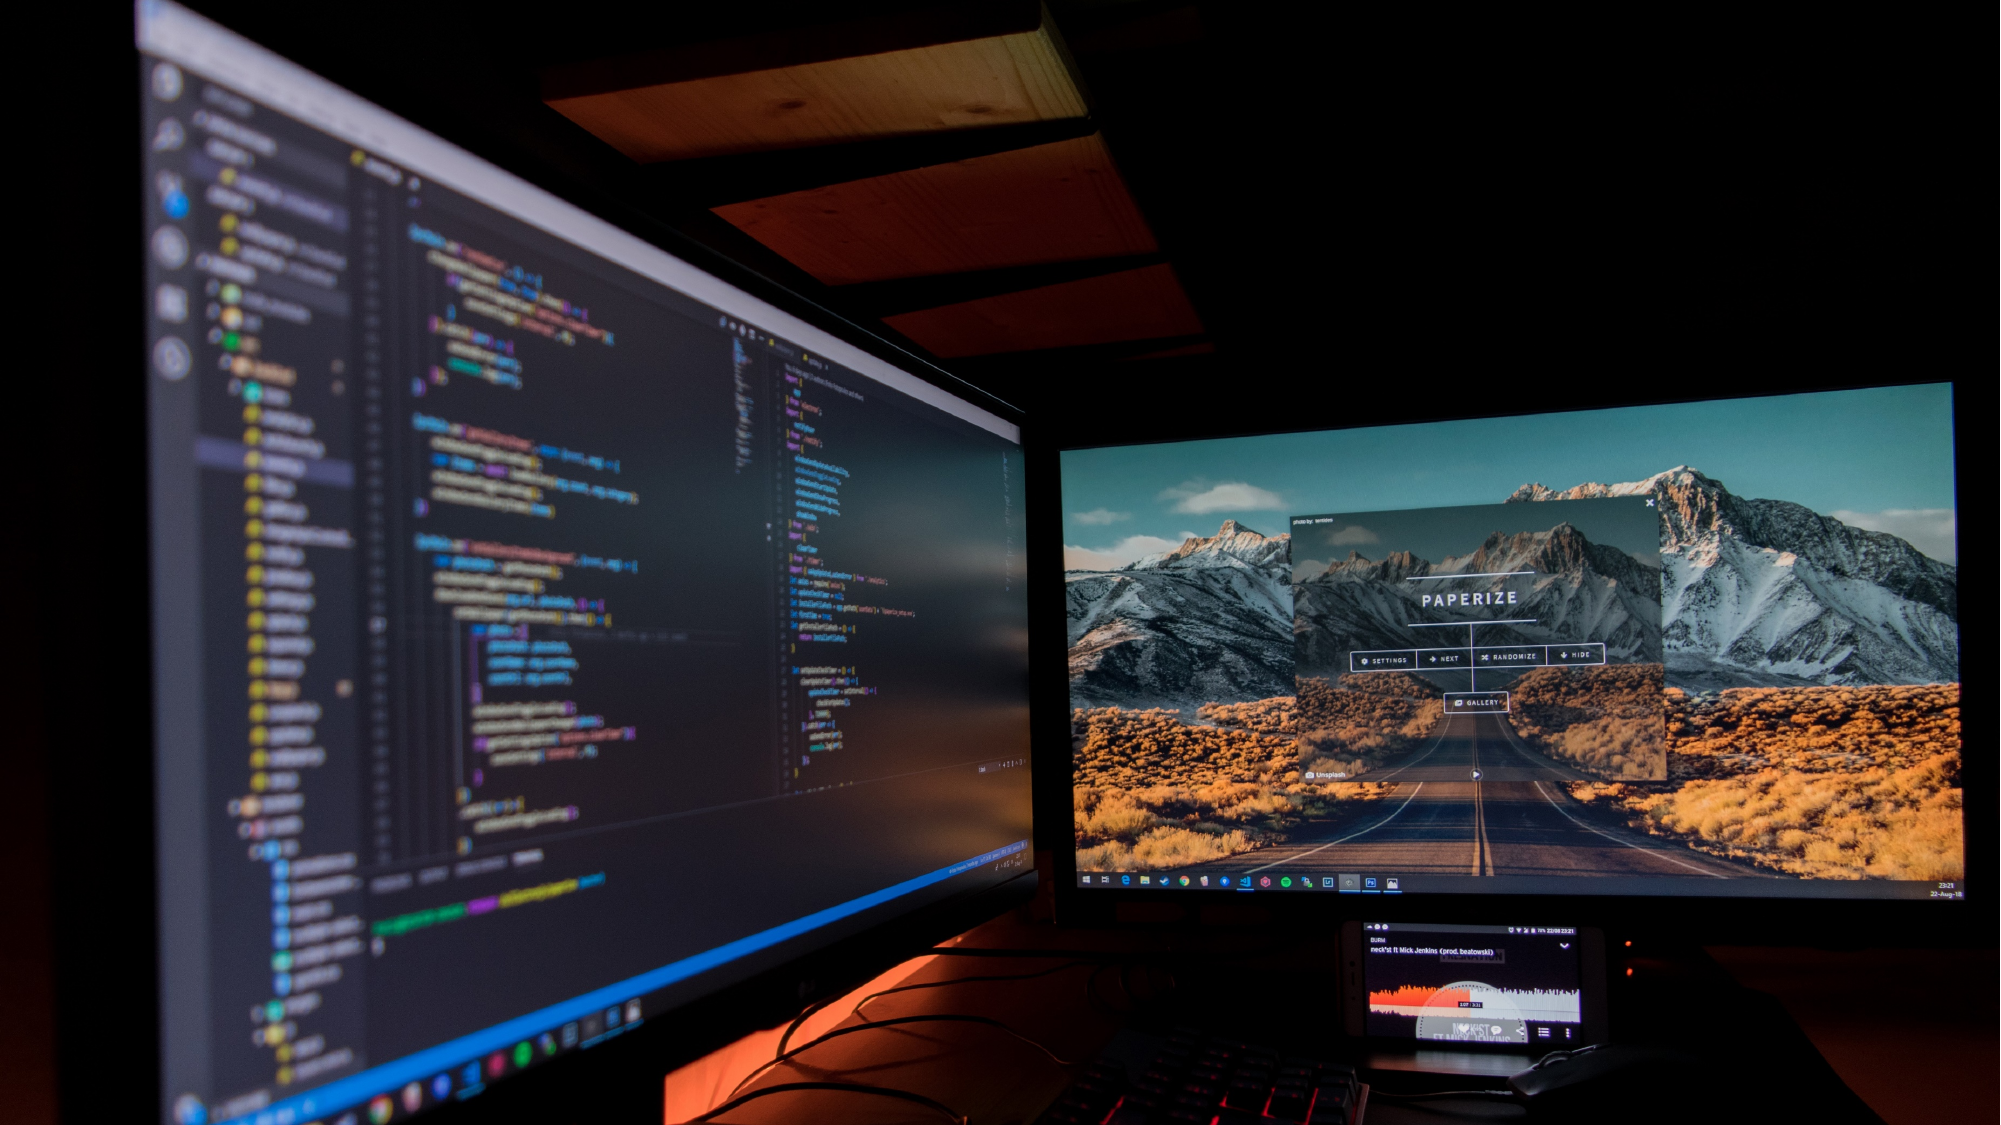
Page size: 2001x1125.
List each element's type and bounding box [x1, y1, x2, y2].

list [0, 0, 2000, 1125]
